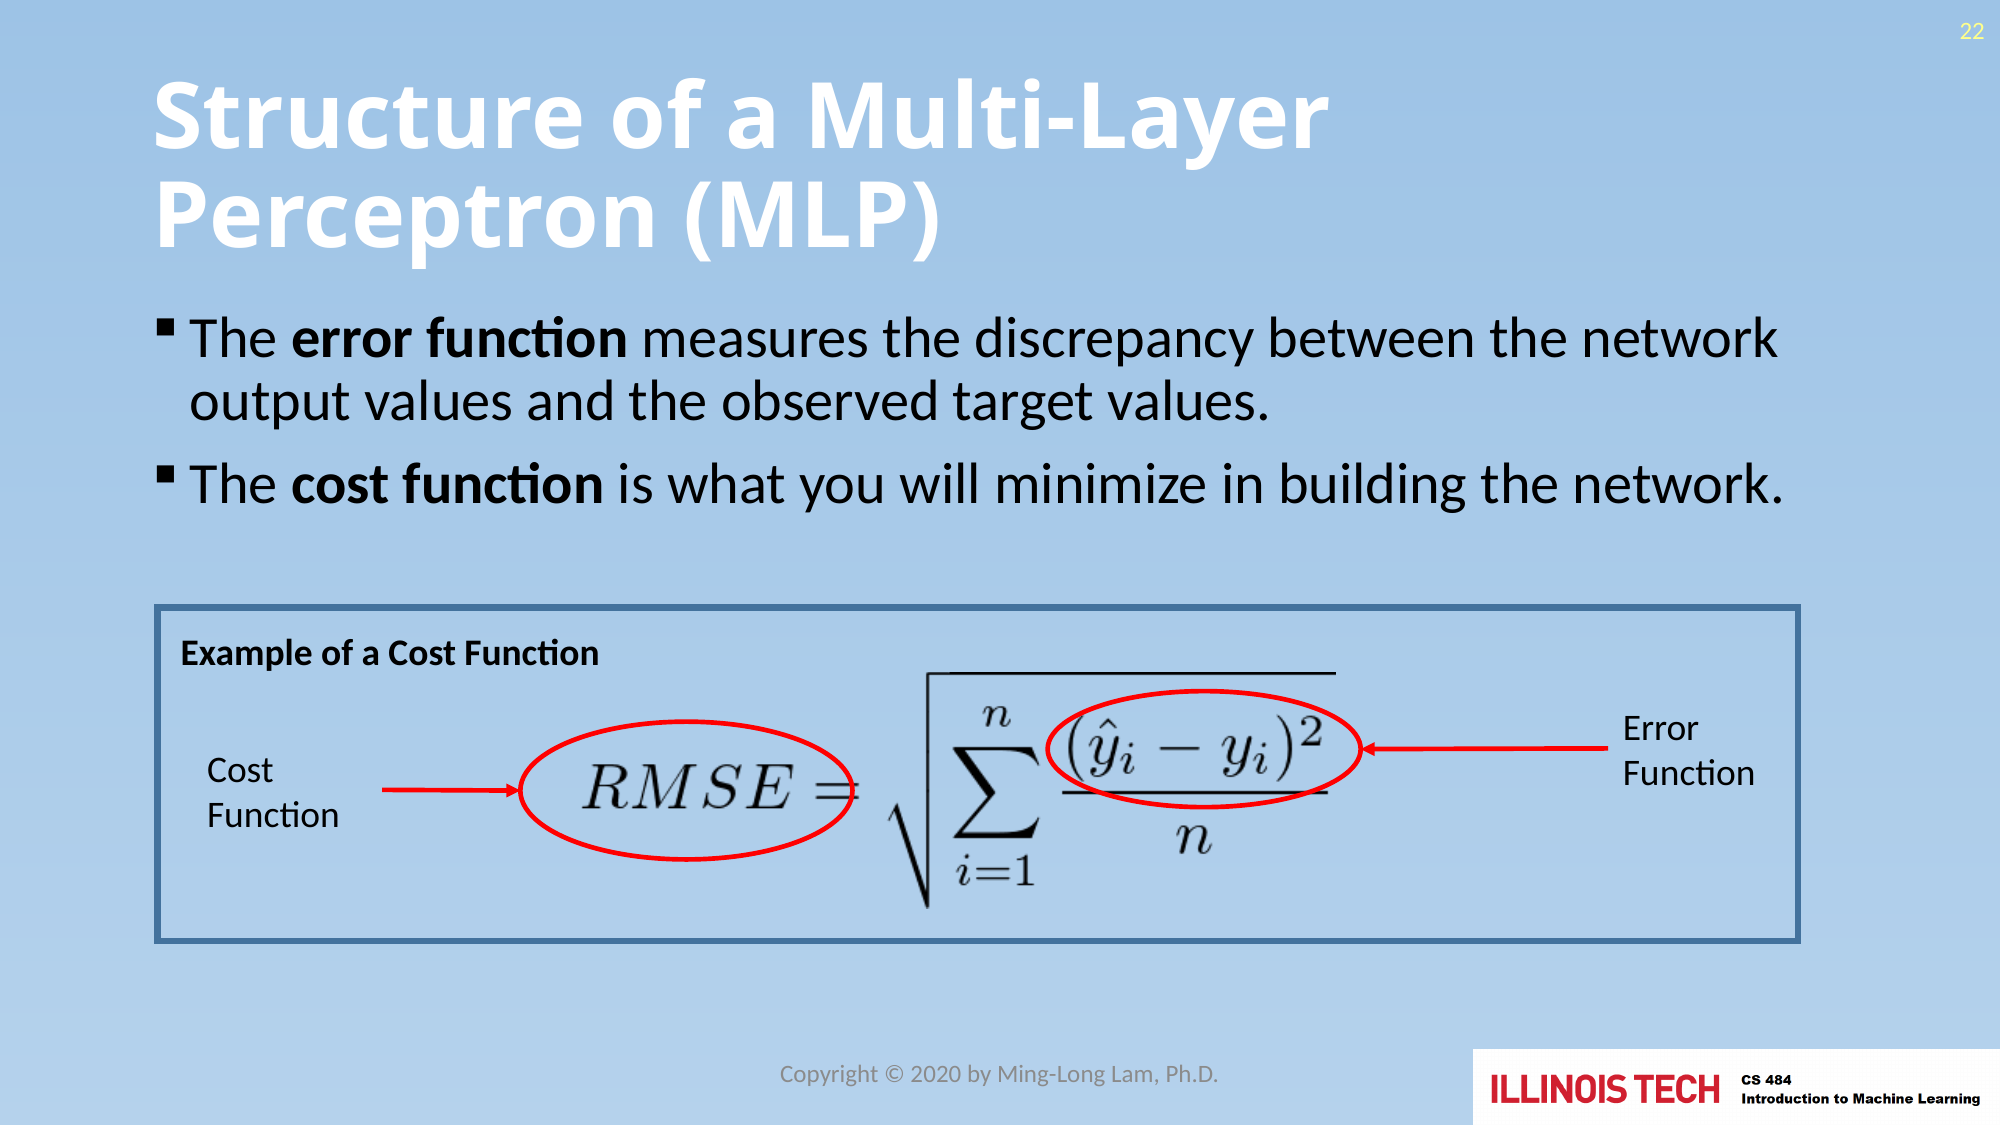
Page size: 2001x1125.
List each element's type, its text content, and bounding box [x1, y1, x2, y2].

text_box Example of a Cost Function [165, 620, 621, 680]
list The error function measures the discrepancy between the network output values and the observed target values. The cost function is what you will minimize in building the network. [137, 299, 1863, 608]
picture [581, 672, 1336, 909]
text_box [157, 607, 1799, 942]
picture [1473, 1049, 2000, 1125]
footer Copyright © 2020 by Ming-Long Lam, Ph.D. [662, 1042, 1338, 1103]
slide_number 22 [1550, 0, 2000, 60]
title Structure of a Multi-Layer Perceptron (MLP) [137, 59, 1863, 278]
